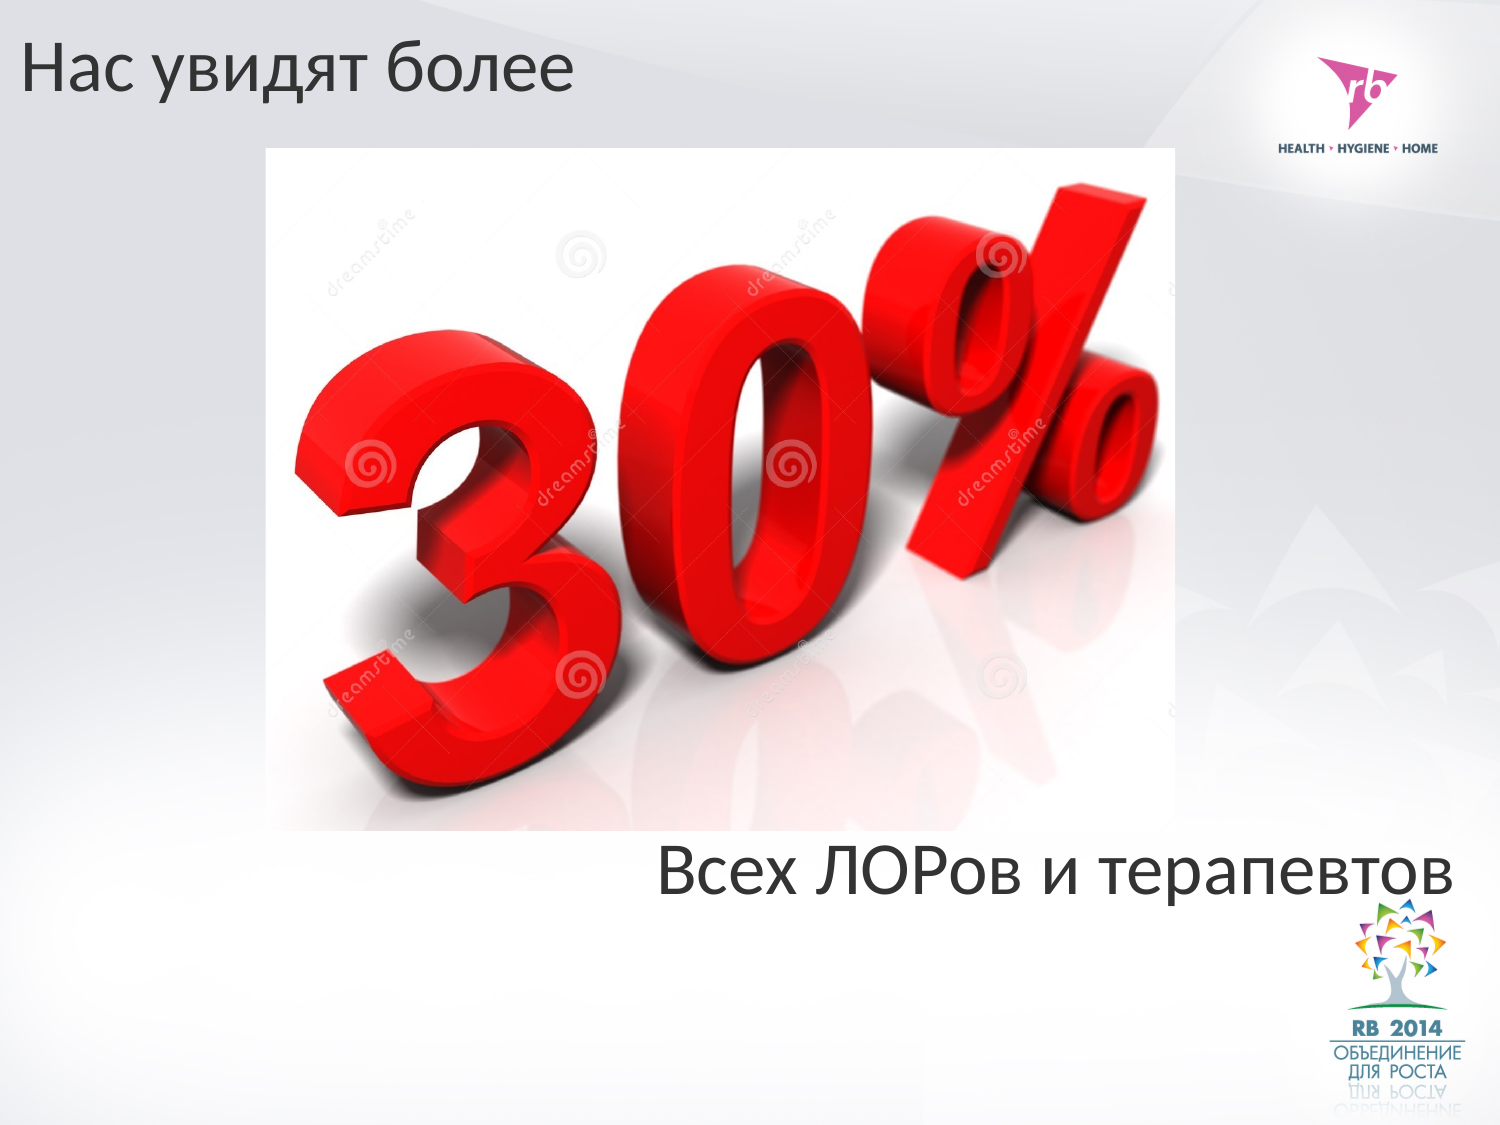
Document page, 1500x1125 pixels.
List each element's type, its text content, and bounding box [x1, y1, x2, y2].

picture [0, 0, 1500, 1125]
text_box Нас увидят более [5, 7, 1294, 133]
text_box Всех ЛОРов и терапевтов [372, 810, 1471, 937]
